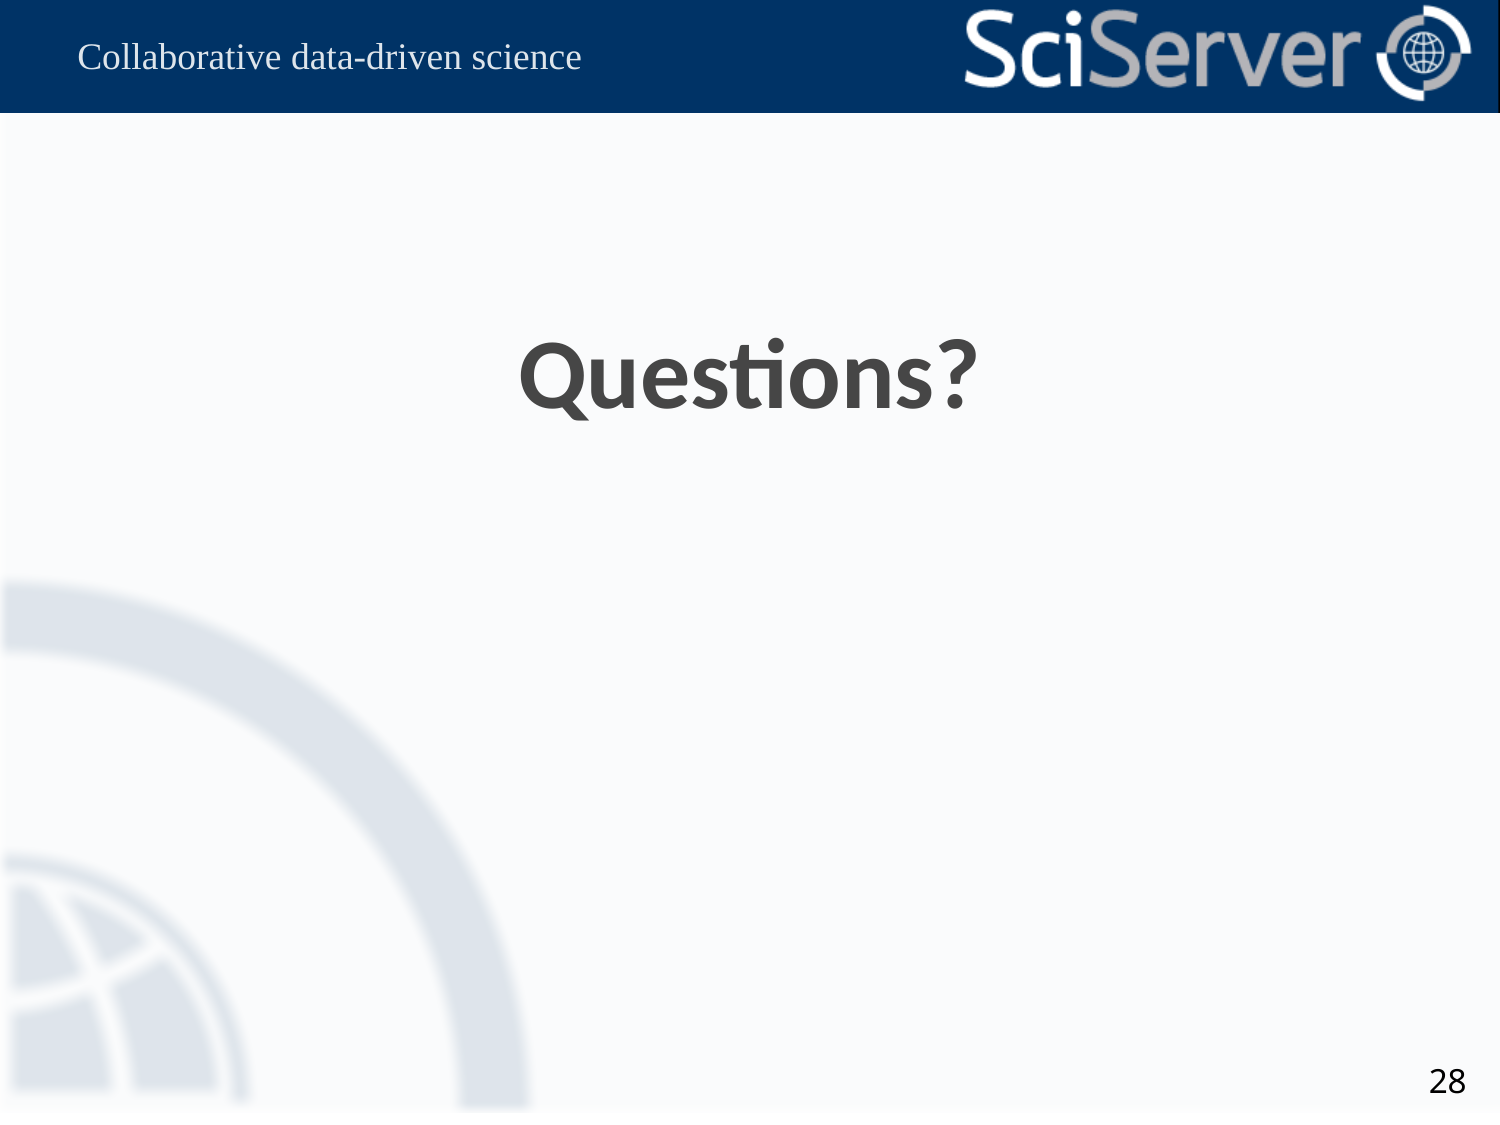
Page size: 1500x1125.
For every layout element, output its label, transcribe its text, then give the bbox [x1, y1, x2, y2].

title Questions? [75, 287, 1425, 450]
slide_number 28 [1400, 1038, 1482, 1113]
picture [0, 0, 1500, 113]
